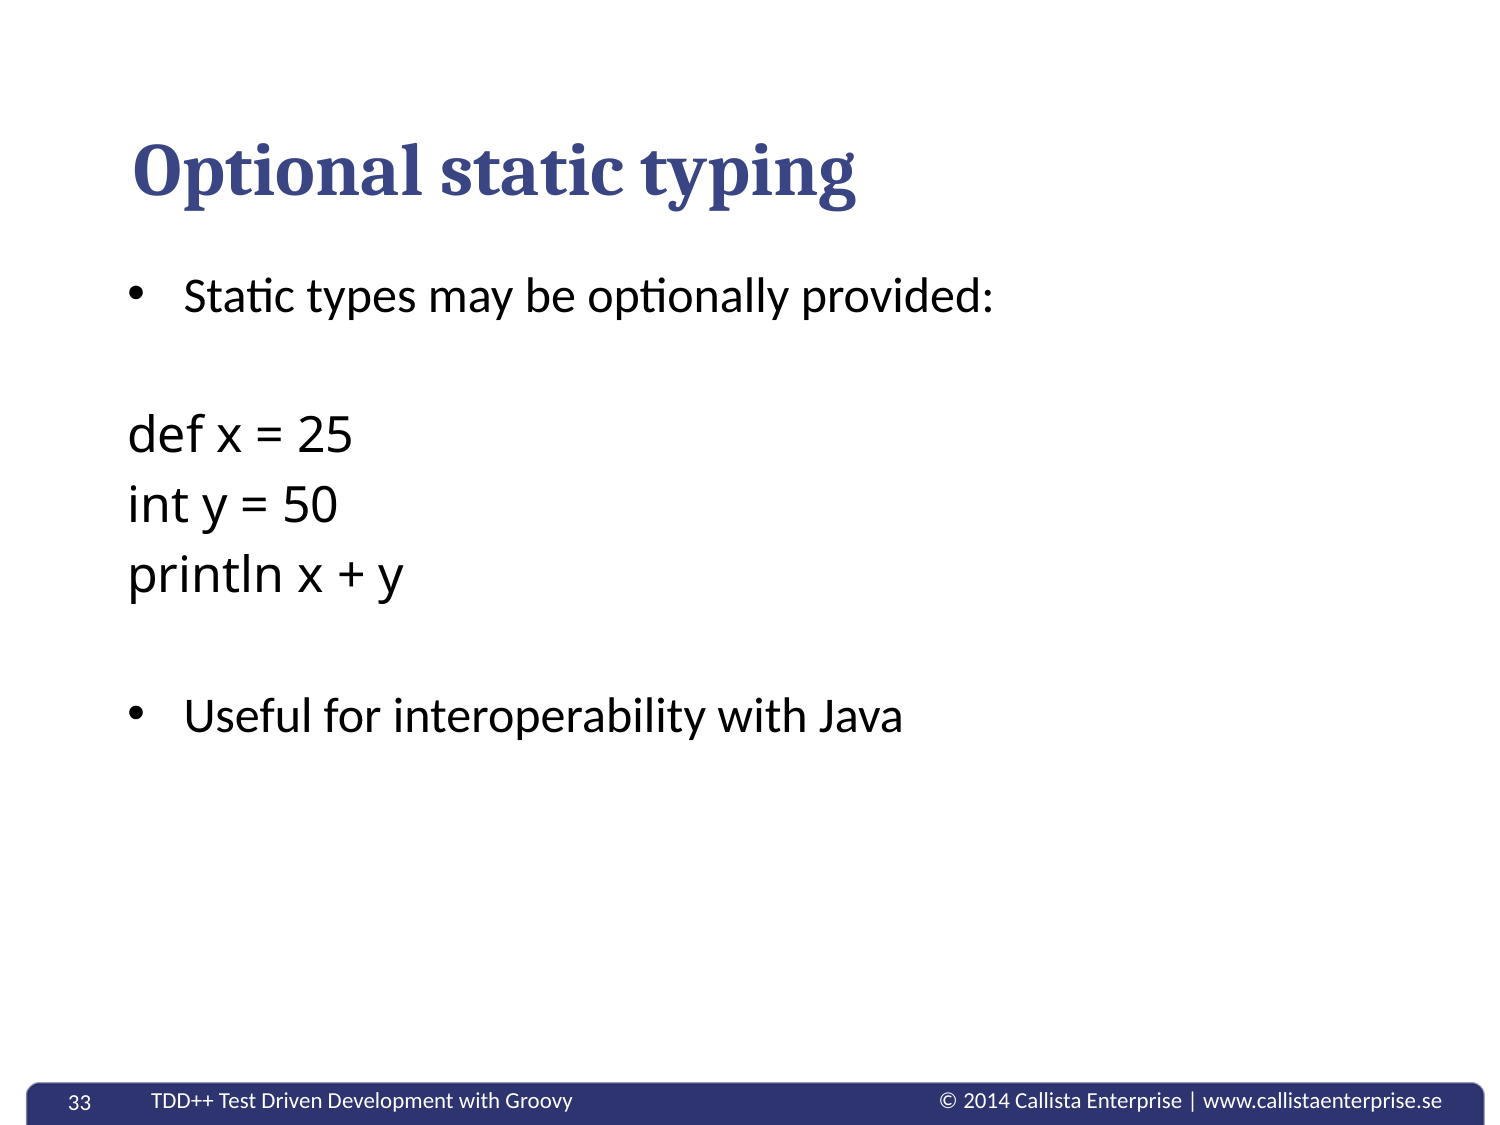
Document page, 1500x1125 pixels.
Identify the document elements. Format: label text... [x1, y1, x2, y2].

picture [0, 0, 1500, 1125]
title Optional static typing [112, 93, 1388, 219]
list Static types may be optionally provided: def x = 25 int y = 50 println x + y Useful for interoperability with Java [112, 255, 1380, 1024]
